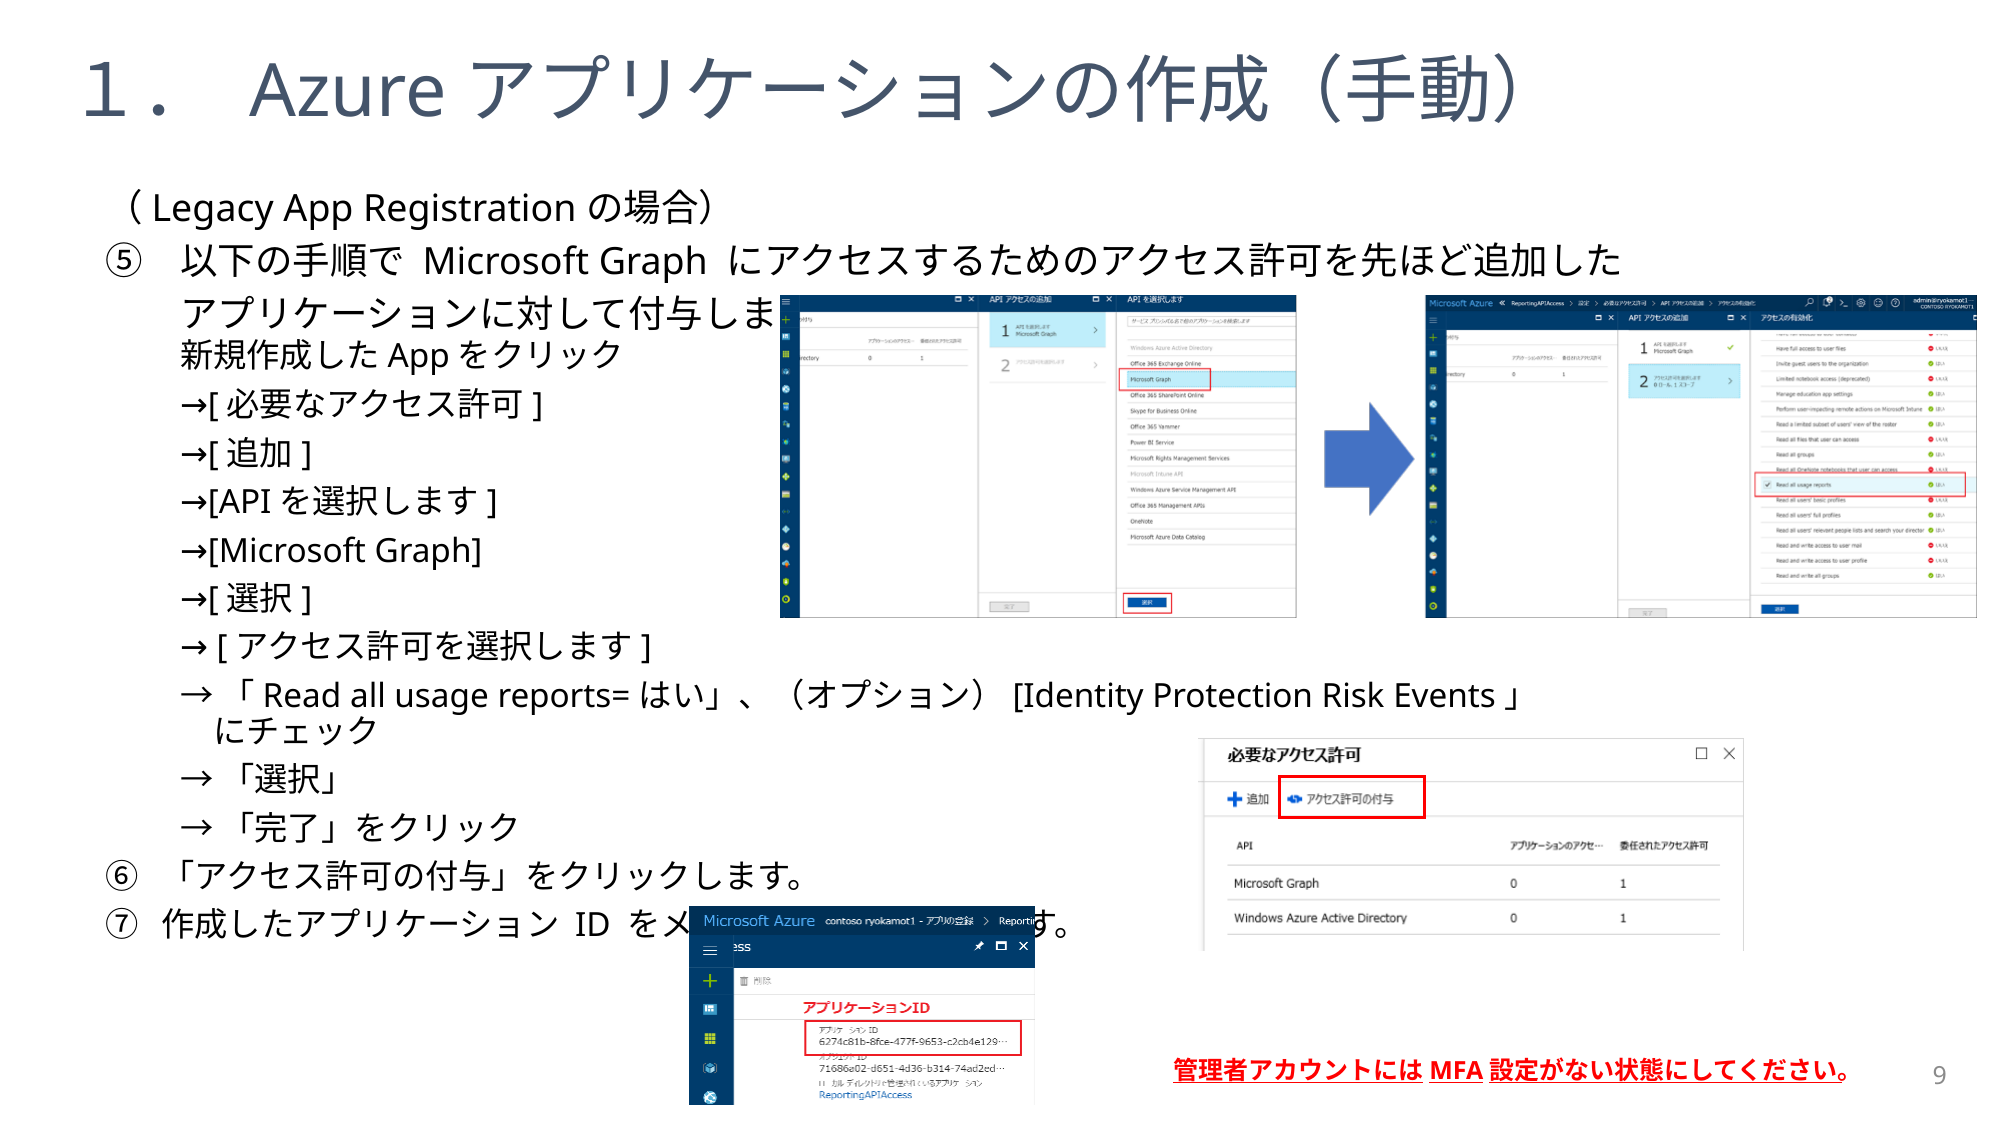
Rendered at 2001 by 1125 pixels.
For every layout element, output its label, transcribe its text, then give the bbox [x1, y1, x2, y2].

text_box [1198, 737, 1744, 951]
picture [780, 295, 1977, 618]
text_box （Legacy App Registrationの場合） 以下の手順で Microsoft Graph にアクセスするためのアクセス許可を先ほど追加した アプリケーションに対して付与します。 新規作成したAppをクリック →[必要なアクセス許可] →[追加] →[APIを選択します] →[Microsoft Graph] →[選択] → [アクセス許可を選択します] →「Read all usage reports=はい」、（オプション）[Identity Protection Risk Events」 にチェック →「選択」 →「完了」をクリック 「アクセス許可の付与」をクリックします。 作成したアプリケーション ID をメモなどに残しておきます。 [75, 165, 1964, 1125]
text_box 管理者アカウントにはMFA設定がない状態にしてください。 [1158, 1047, 1857, 1092]
text_box １． Azureアプリケーションの作成（手動） [38, 29, 1814, 157]
picture [689, 906, 1035, 1106]
